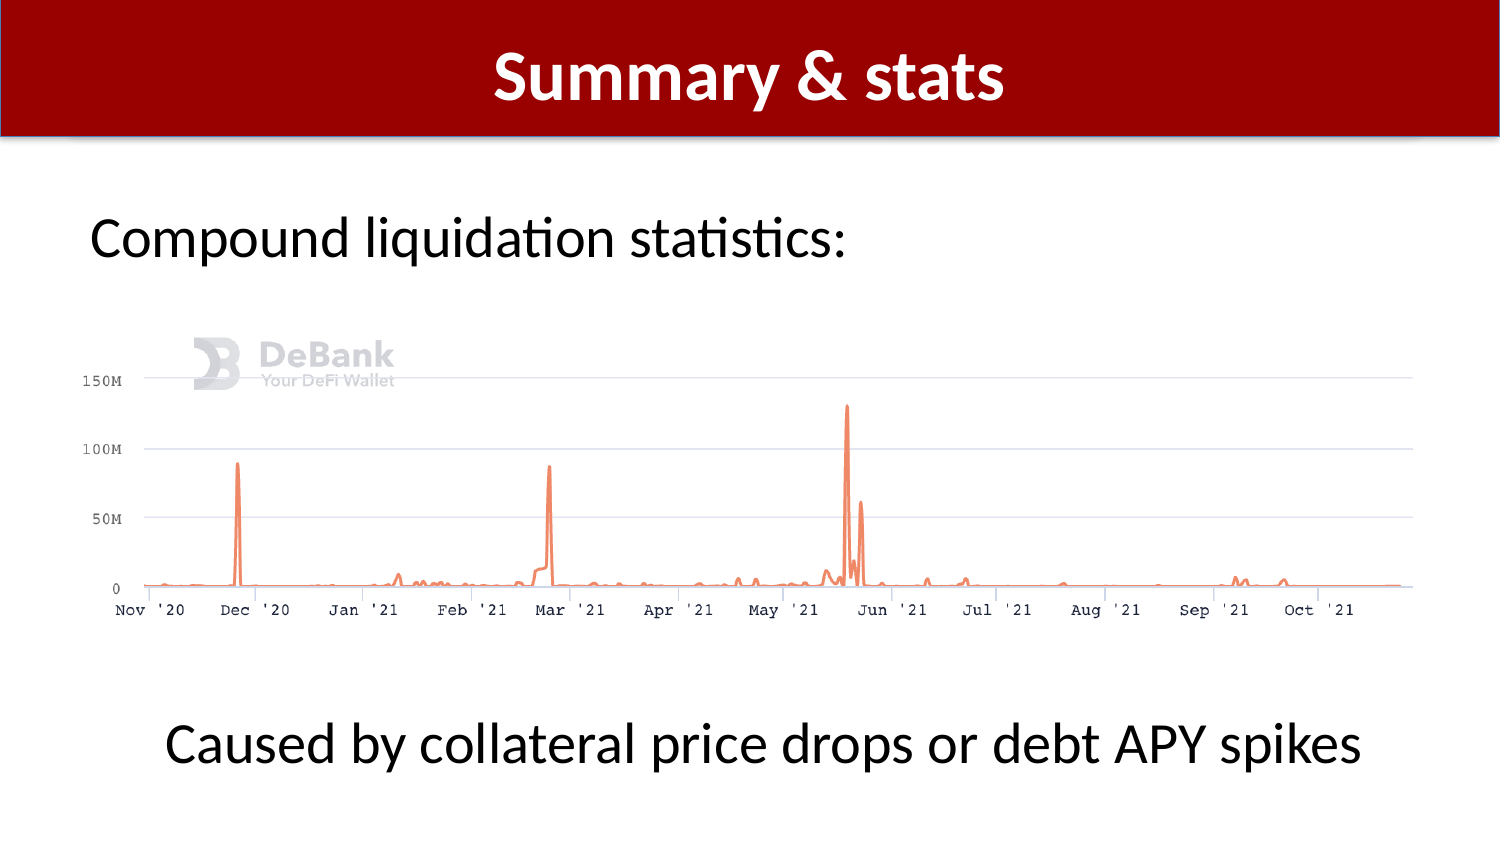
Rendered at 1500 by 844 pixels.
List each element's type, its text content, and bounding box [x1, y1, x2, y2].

text_box Compound liquidation statistics: [74, 192, 1425, 295]
title Summary & stats [75, 20, 1425, 123]
text_box Caused by collateral price drops or debt APY spikes [119, 697, 1409, 800]
picture [55, 313, 1445, 654]
